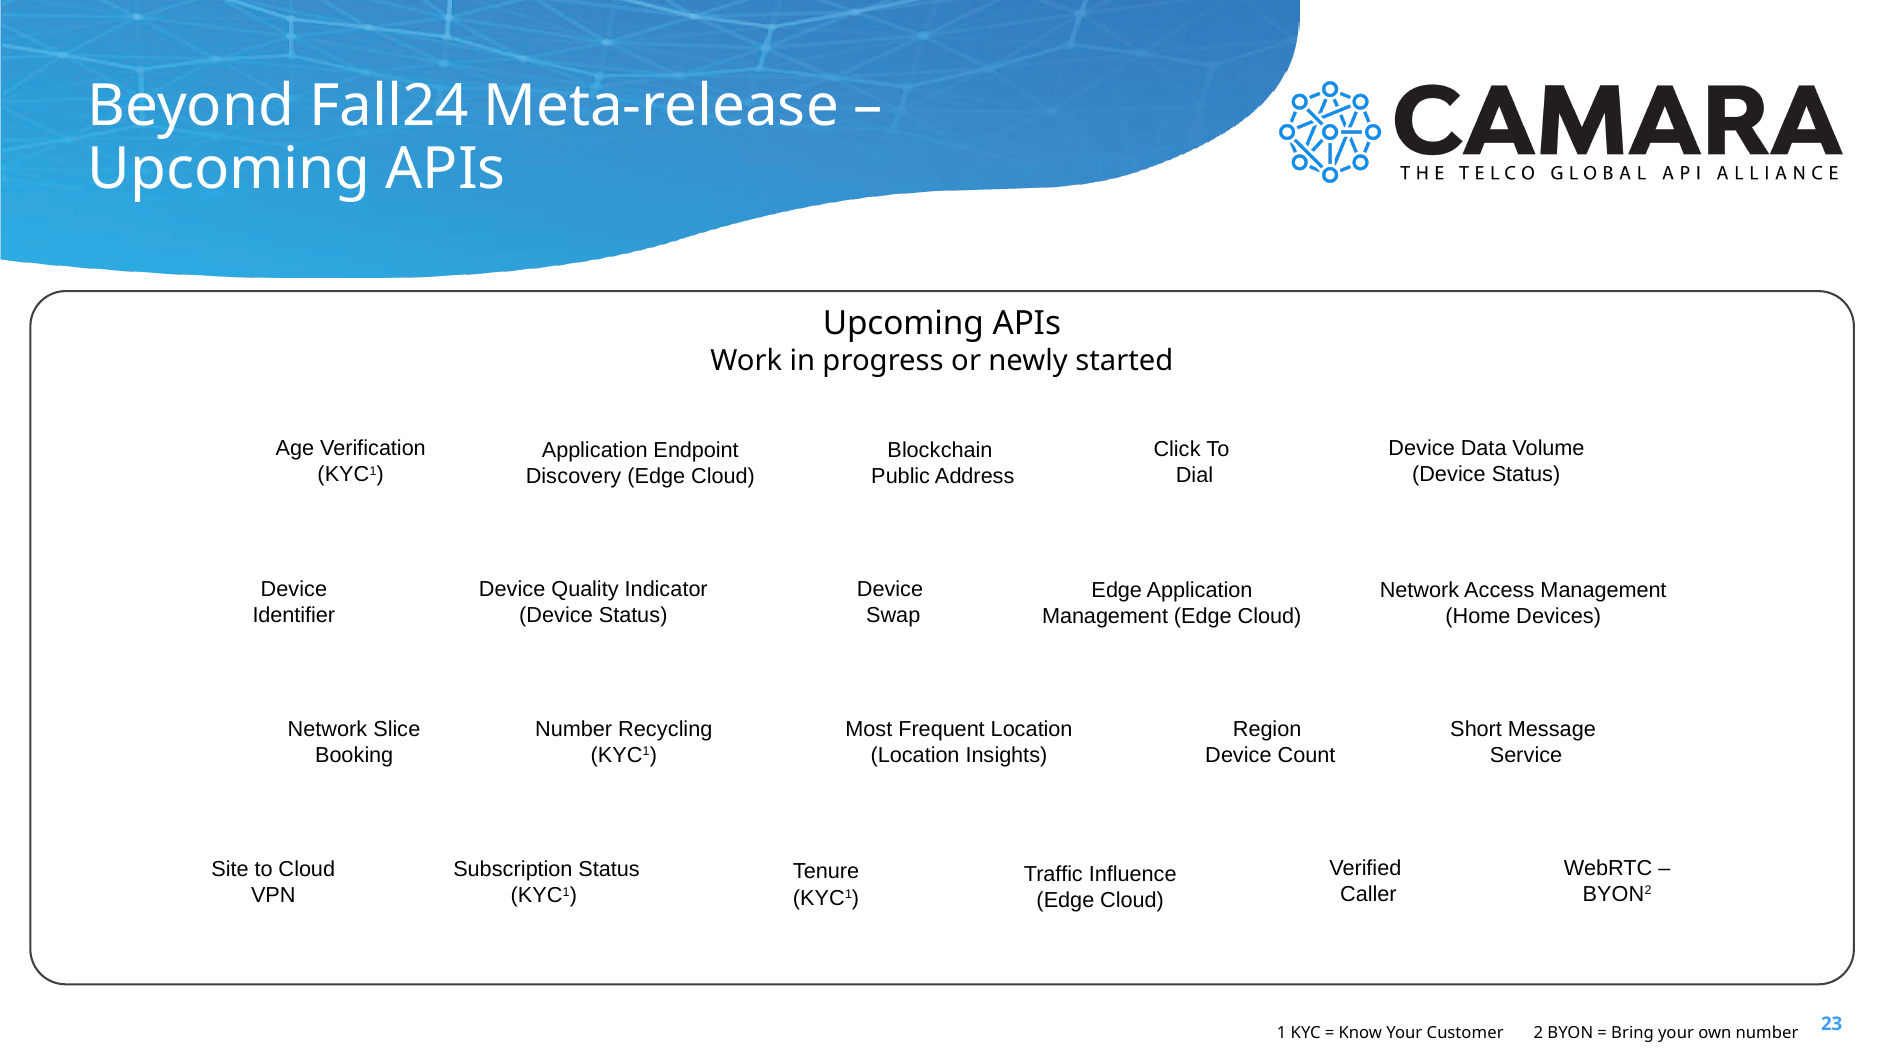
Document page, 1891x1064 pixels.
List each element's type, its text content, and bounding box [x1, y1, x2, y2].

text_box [273, 433, 1618, 491]
title Beyond Fall24 Meta-release – Upcoming APIs [72, 67, 1869, 197]
picture [0, 0, 1300, 278]
text_box Upcoming APIs Work in progress or newly started [30, 291, 1854, 985]
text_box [282, 714, 1608, 770]
text_box 1 KYC = Know Your Customer 2 BYON = Bring your own number [1276, 1022, 1828, 1064]
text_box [201, 853, 1689, 915]
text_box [222, 574, 1668, 631]
